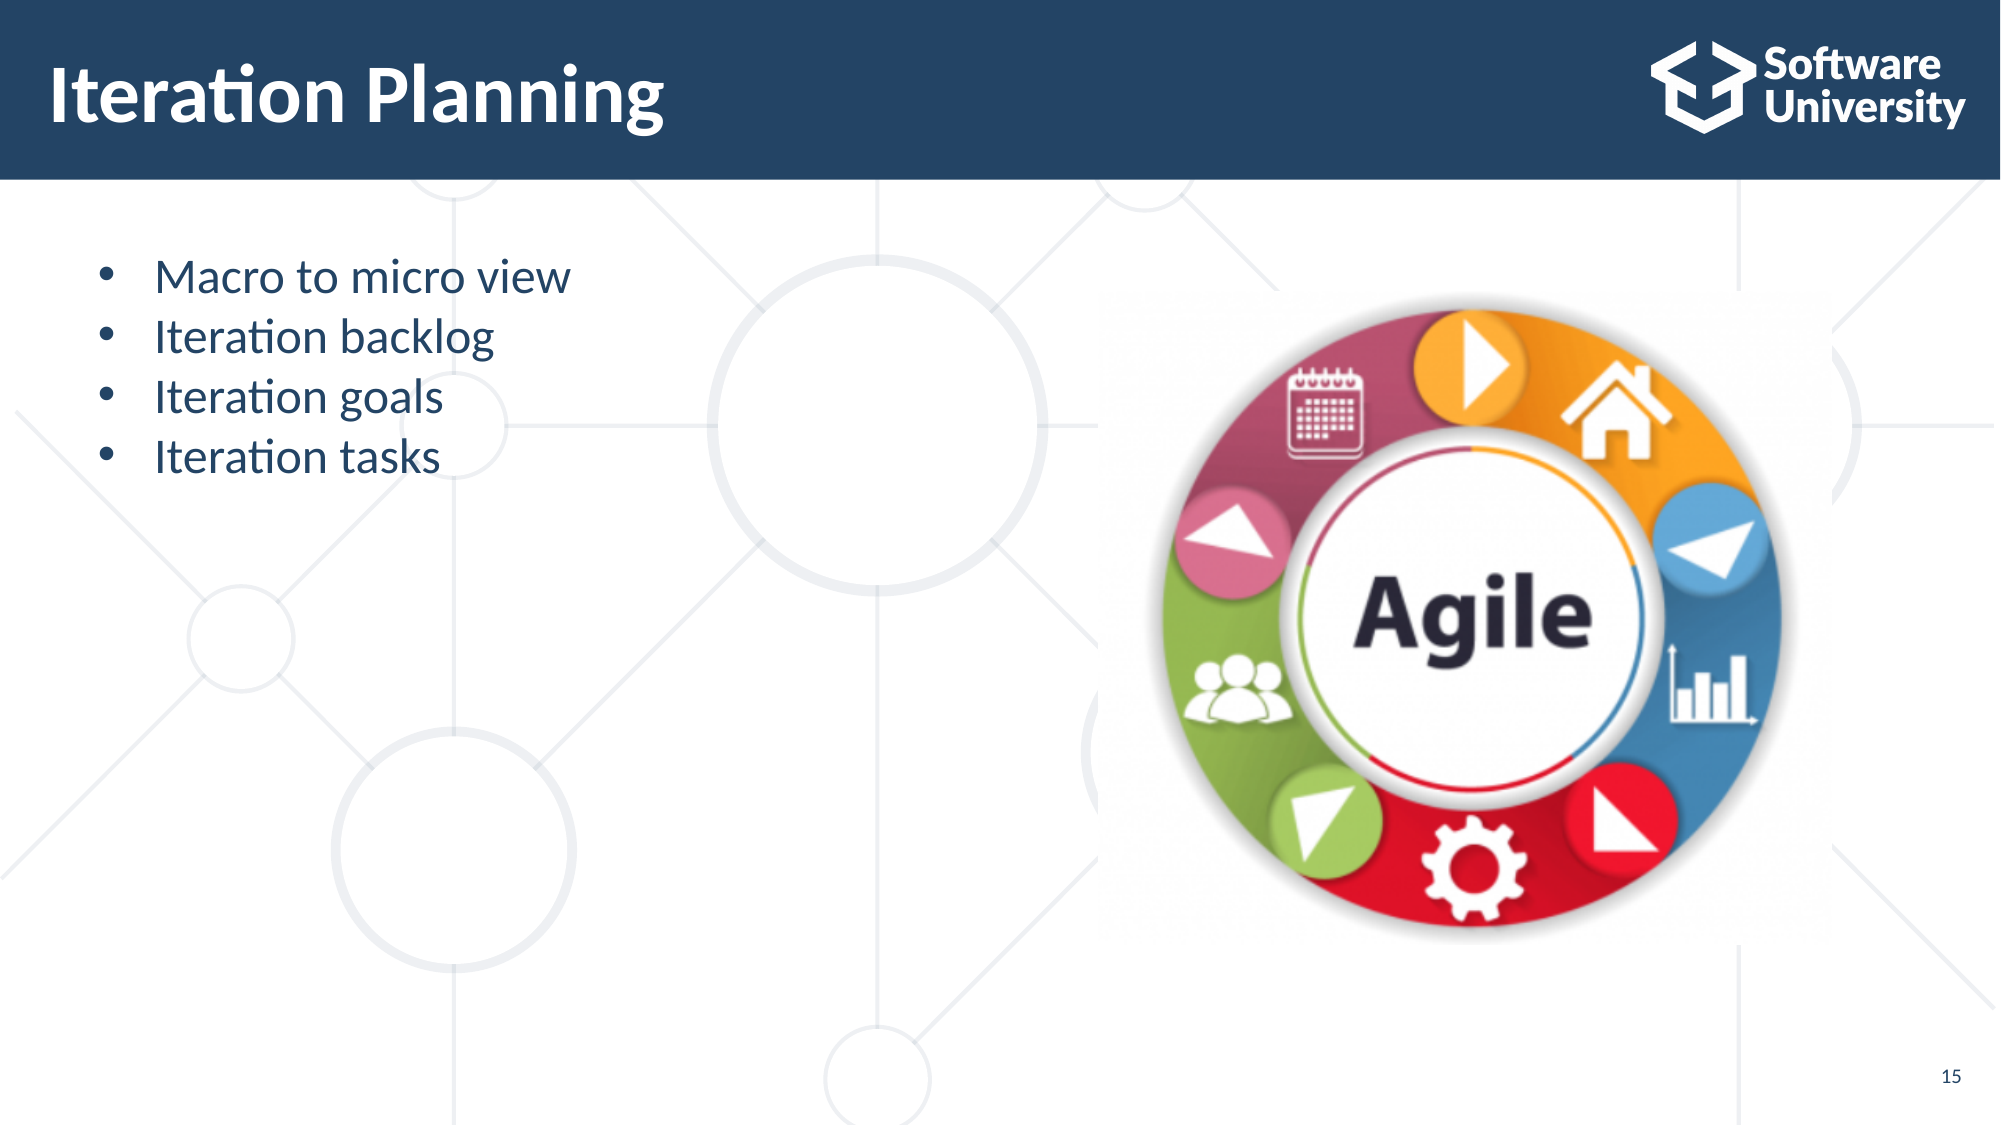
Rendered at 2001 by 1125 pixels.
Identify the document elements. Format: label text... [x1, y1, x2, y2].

picture [1097, 291, 1832, 945]
picture [1651, 41, 1966, 134]
text_box Macro to micro view Iteration backlog Iteration goals Iteration tasks [83, 235, 1065, 491]
slide_number 15 [1897, 1049, 1968, 1101]
title Iteration Planning [31, 16, 1625, 162]
